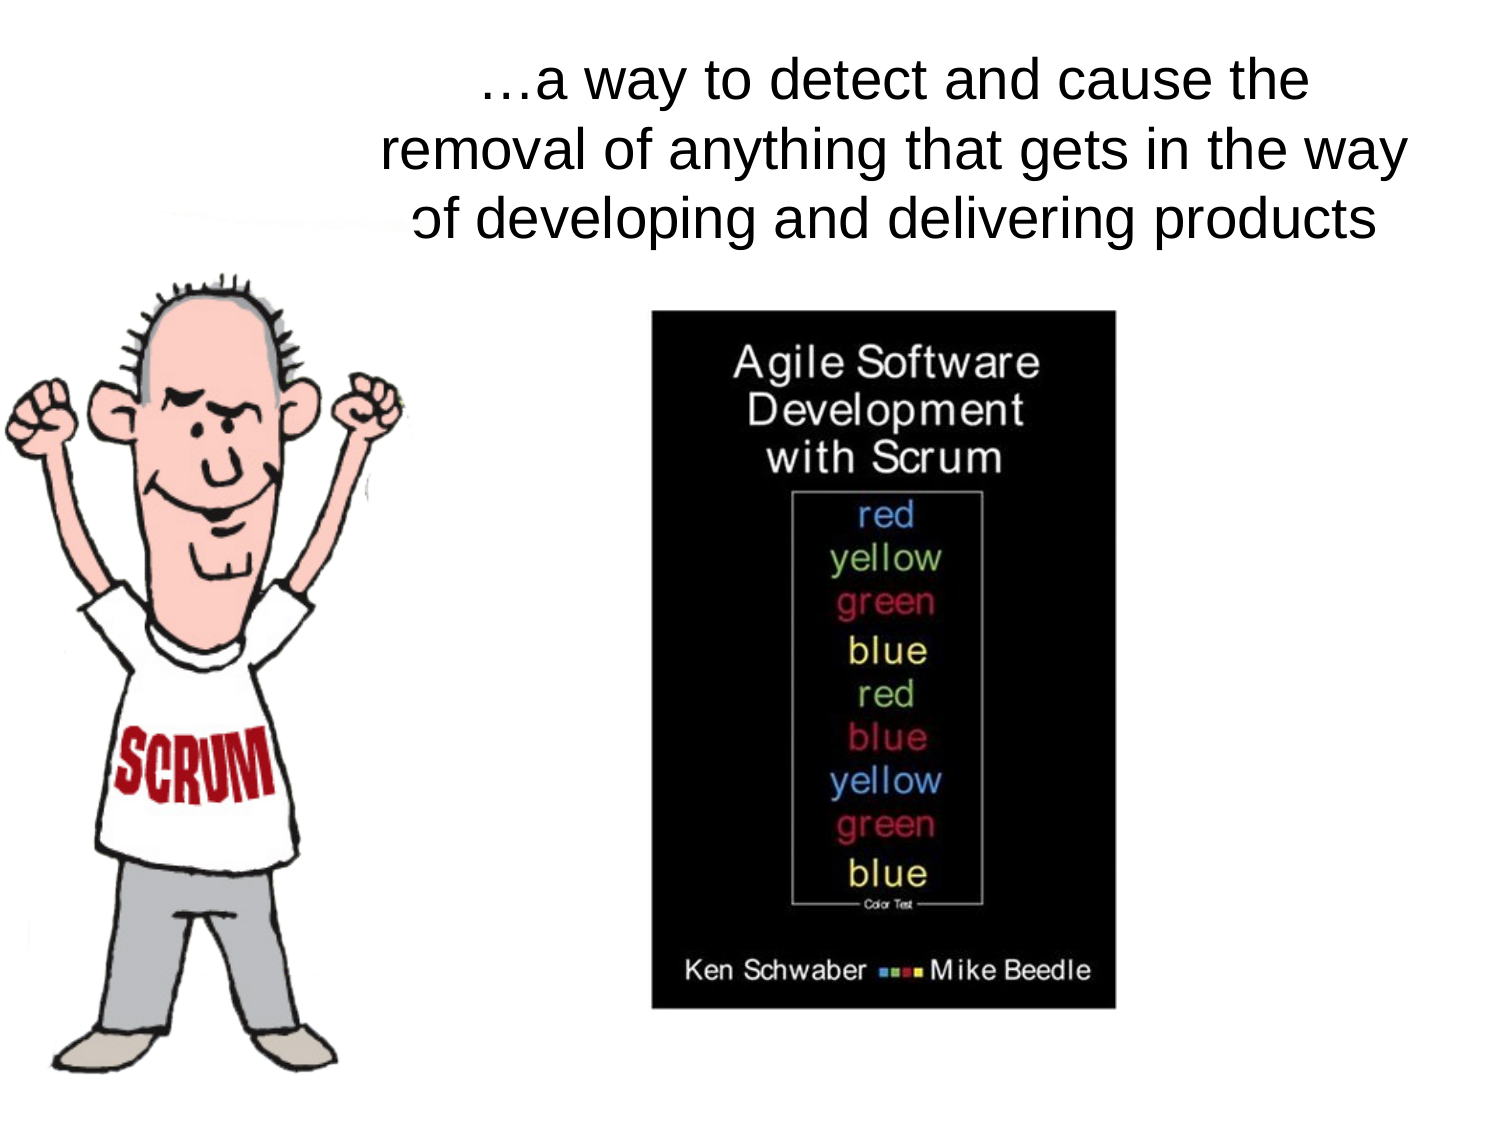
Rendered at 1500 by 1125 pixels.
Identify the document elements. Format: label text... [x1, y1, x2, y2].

text_box …a way to detect and cause the removal of anything that gets in the way of developing and delivering products [362, 34, 1428, 245]
picture [535, 310, 1236, 1011]
picture [0, 211, 432, 1107]
